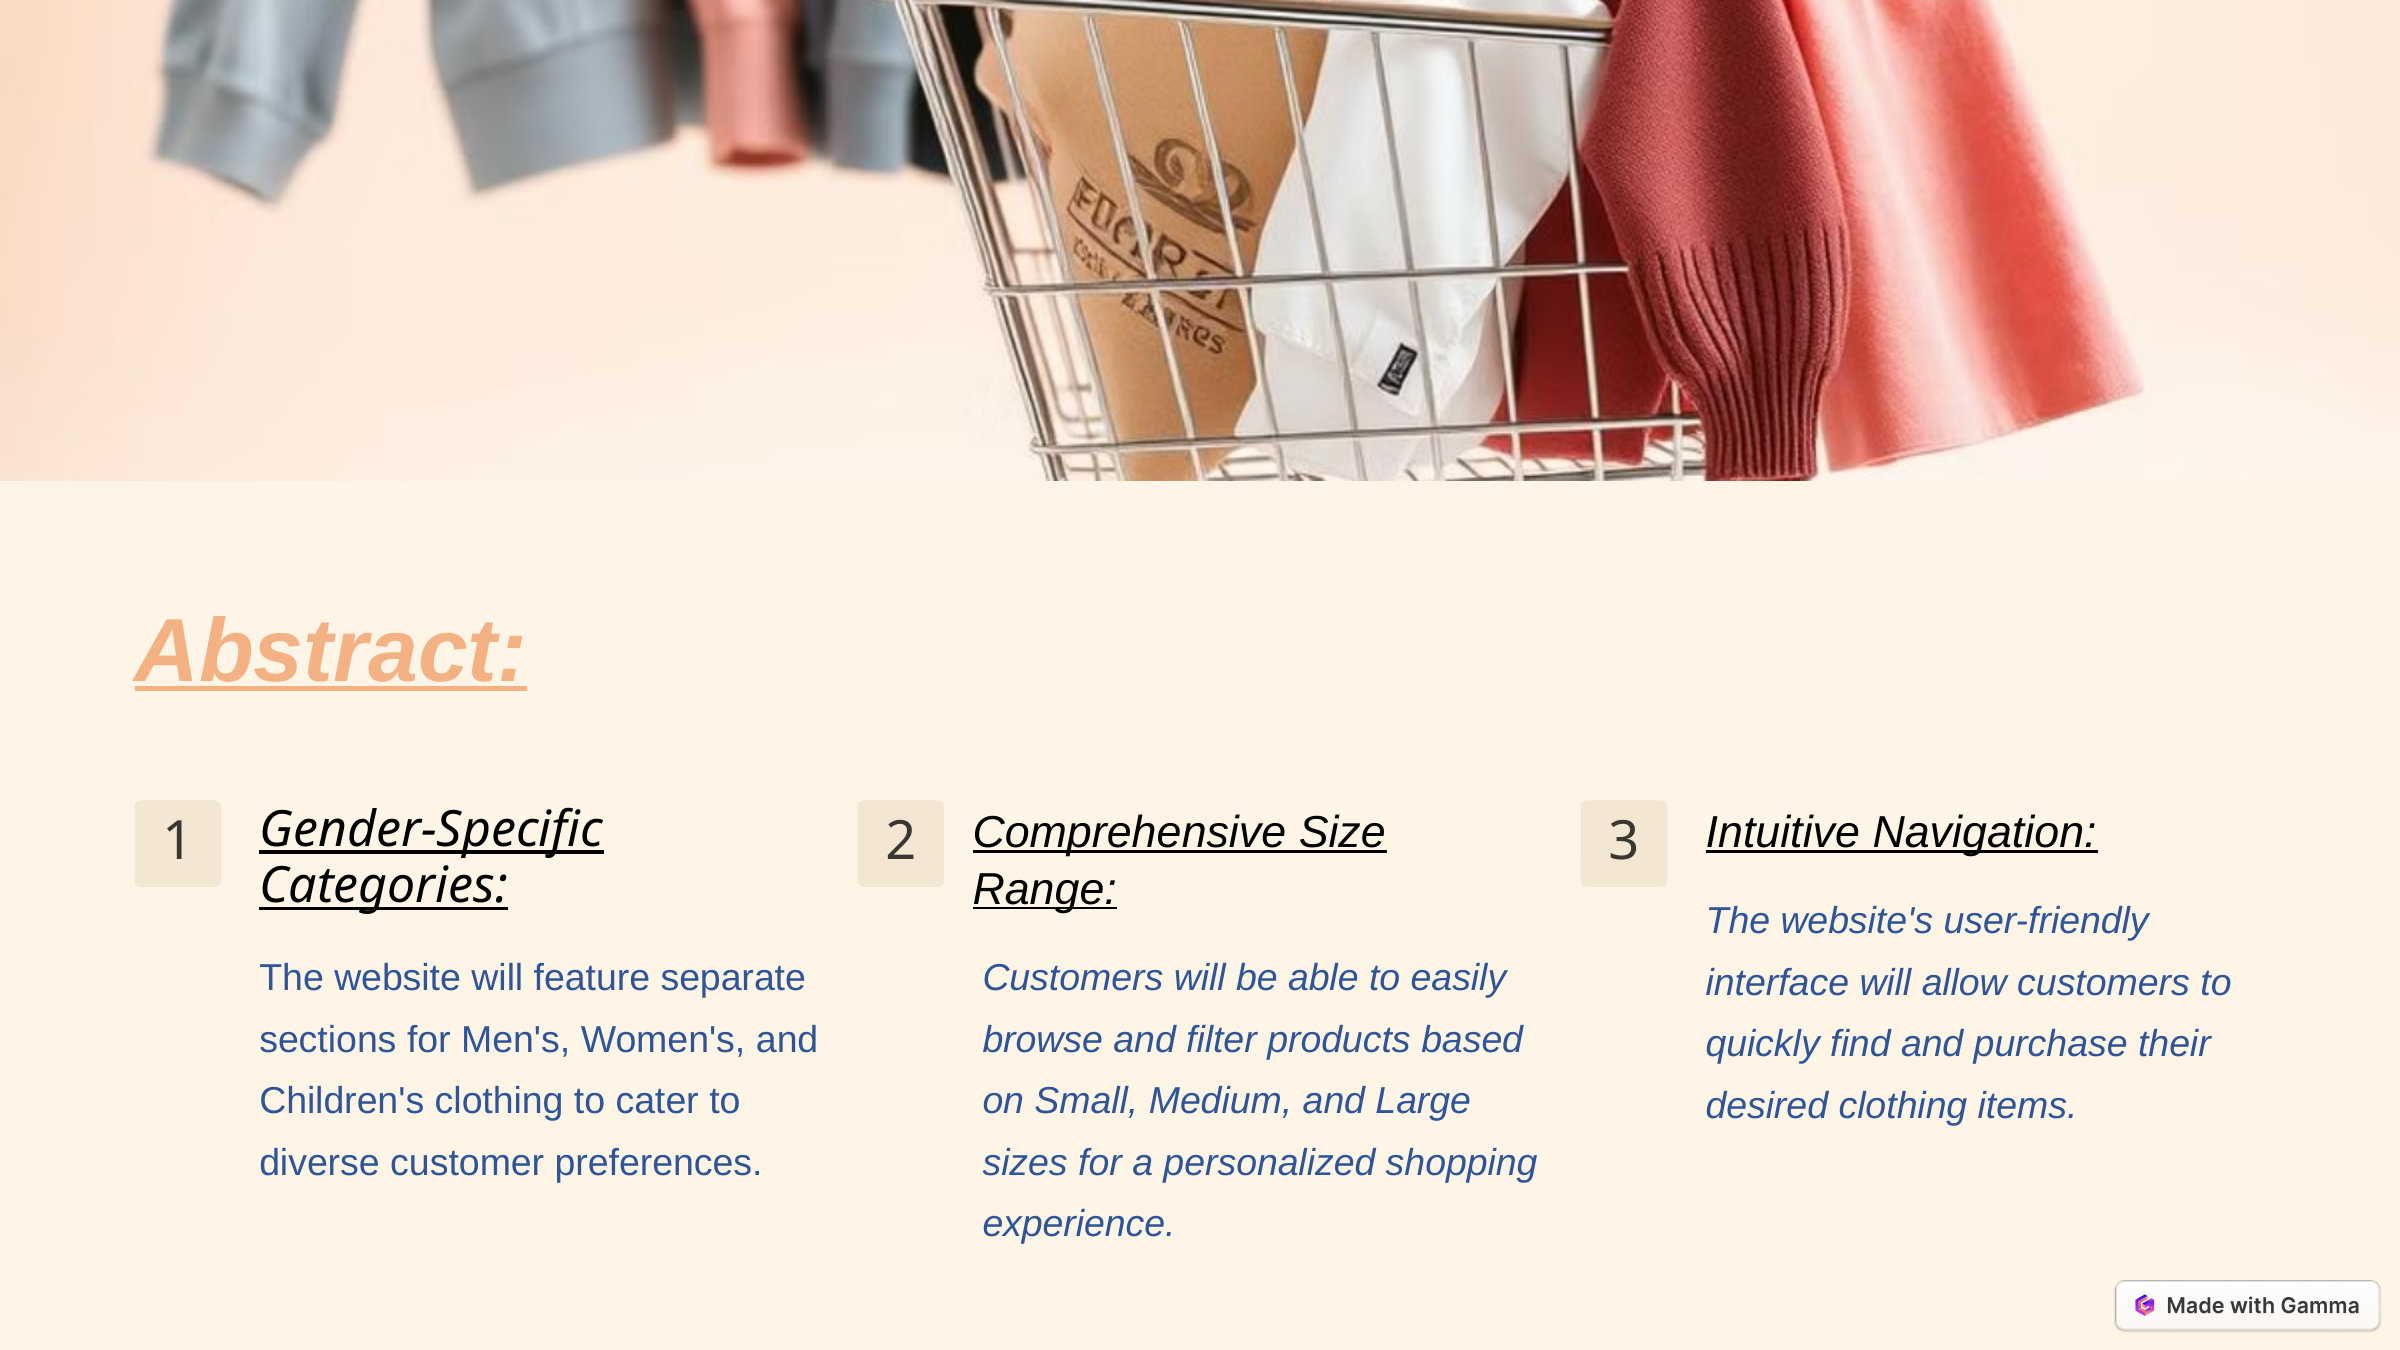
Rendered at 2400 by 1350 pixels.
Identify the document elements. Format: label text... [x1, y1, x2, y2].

text_box Gender-Specific Categories: [259, 800, 820, 914]
picture [2106, 1271, 2389, 1339]
text_box 2 [886, 816, 916, 871]
text_box 1 [167, 816, 188, 871]
text_box The website's user-friendly interface will allow customers to quickly find and purchase their desired clothing items. [1705, 880, 2266, 1127]
text_box [1580, 800, 1668, 887]
text_box [857, 800, 945, 887]
text_box Abstract: [134, 586, 1040, 700]
text_box Customers will be able to easily browse and filter products based on Small, Medium, and Large sizes for a personalized shopping experience. [982, 936, 1543, 1245]
picture [0, 0, 2400, 481]
text_box [134, 800, 222, 887]
text_box Comprehensive Size Range: [972, 800, 1533, 914]
text_box 3 [1608, 816, 1640, 871]
text_box The website will feature separate sections for Men's, Women's, and Children's clothing to cater to diverse customer preferences. [259, 936, 820, 1183]
text_box Intuitive Navigation: [1705, 800, 2158, 857]
